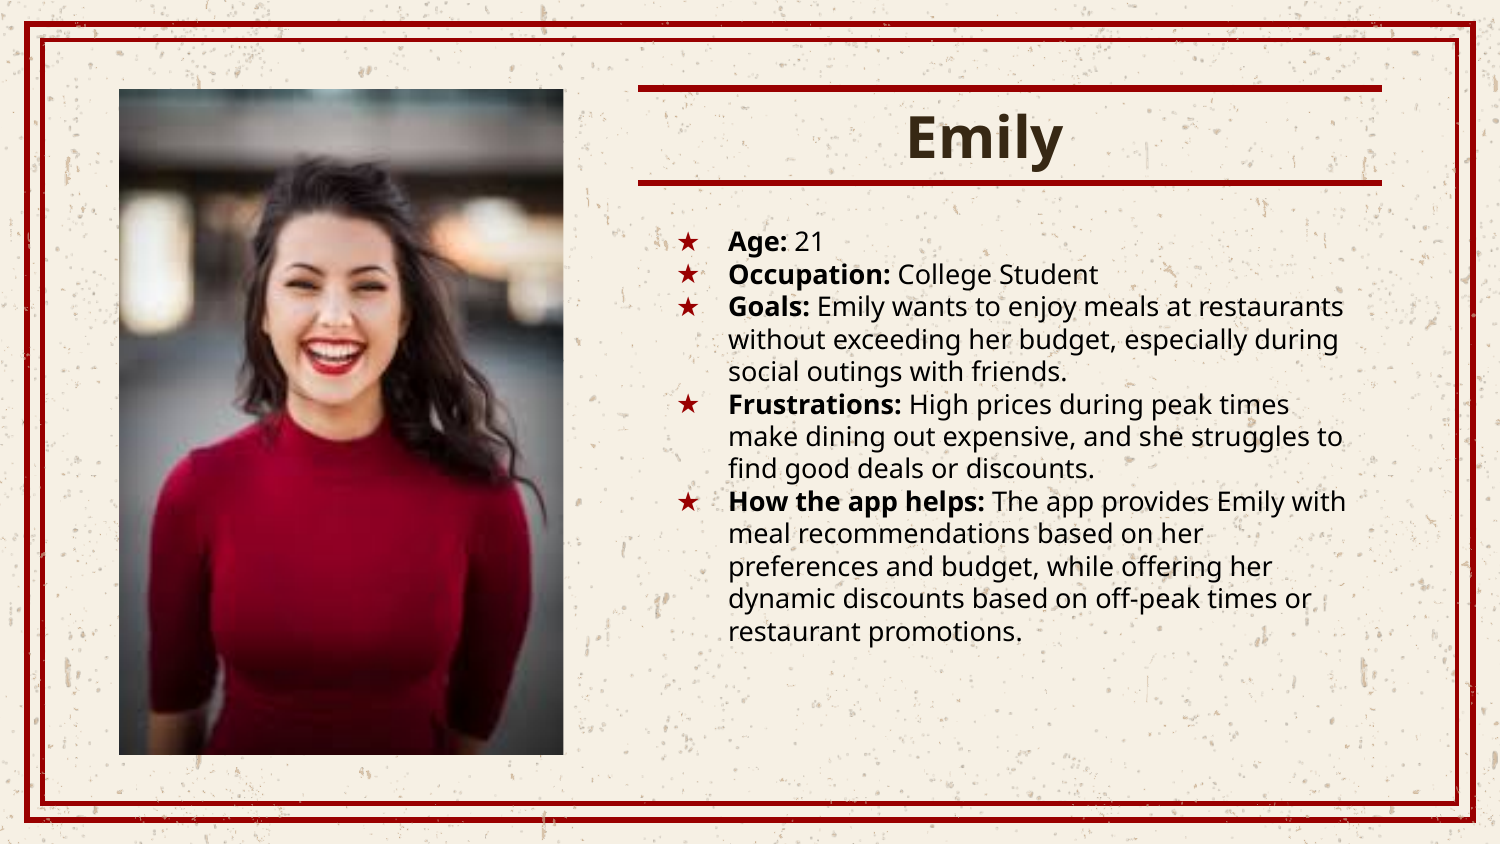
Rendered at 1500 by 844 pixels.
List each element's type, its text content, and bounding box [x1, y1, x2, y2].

title Emily [612, 88, 1357, 183]
picture [1, 1, 1500, 844]
list Age: 21 Occupation: College Student Goals: Emily wants to enjoy meals at restaurants without exceeding her budget, especially during social outings with friends. Frustrations: High prices during peak times make dining out expensive, and she struggles to find good deals or discounts. How the app helps: The app provides Emily with meal recommendations based on her preferences and budget, while offering her dynamic discounts based on off-peak times or restaurant promotions. [638, 209, 1382, 755]
